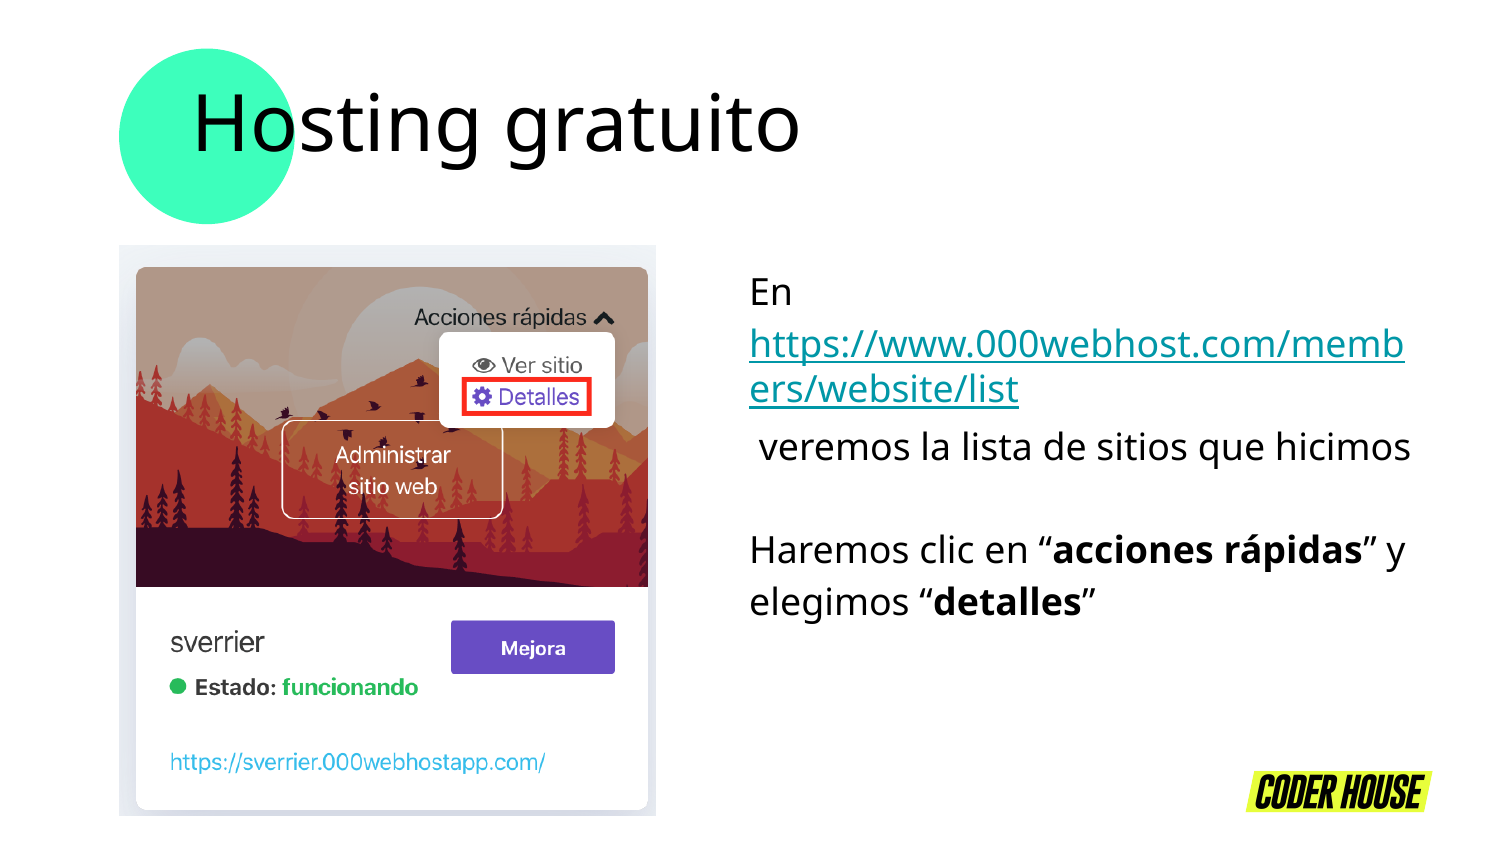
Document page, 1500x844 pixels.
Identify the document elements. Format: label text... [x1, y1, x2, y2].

text_box Hosting gratuito [176, 43, 1466, 158]
text_box [119, 54, 292, 225]
picture [118, 245, 656, 816]
text_box En https://www.000webhost.com/members/website/list veremos la lista de sitios que hicimos Haremos clic en “acciones rápidas” y elegimos “detalles” [734, 245, 1436, 746]
picture [1241, 764, 1437, 819]
